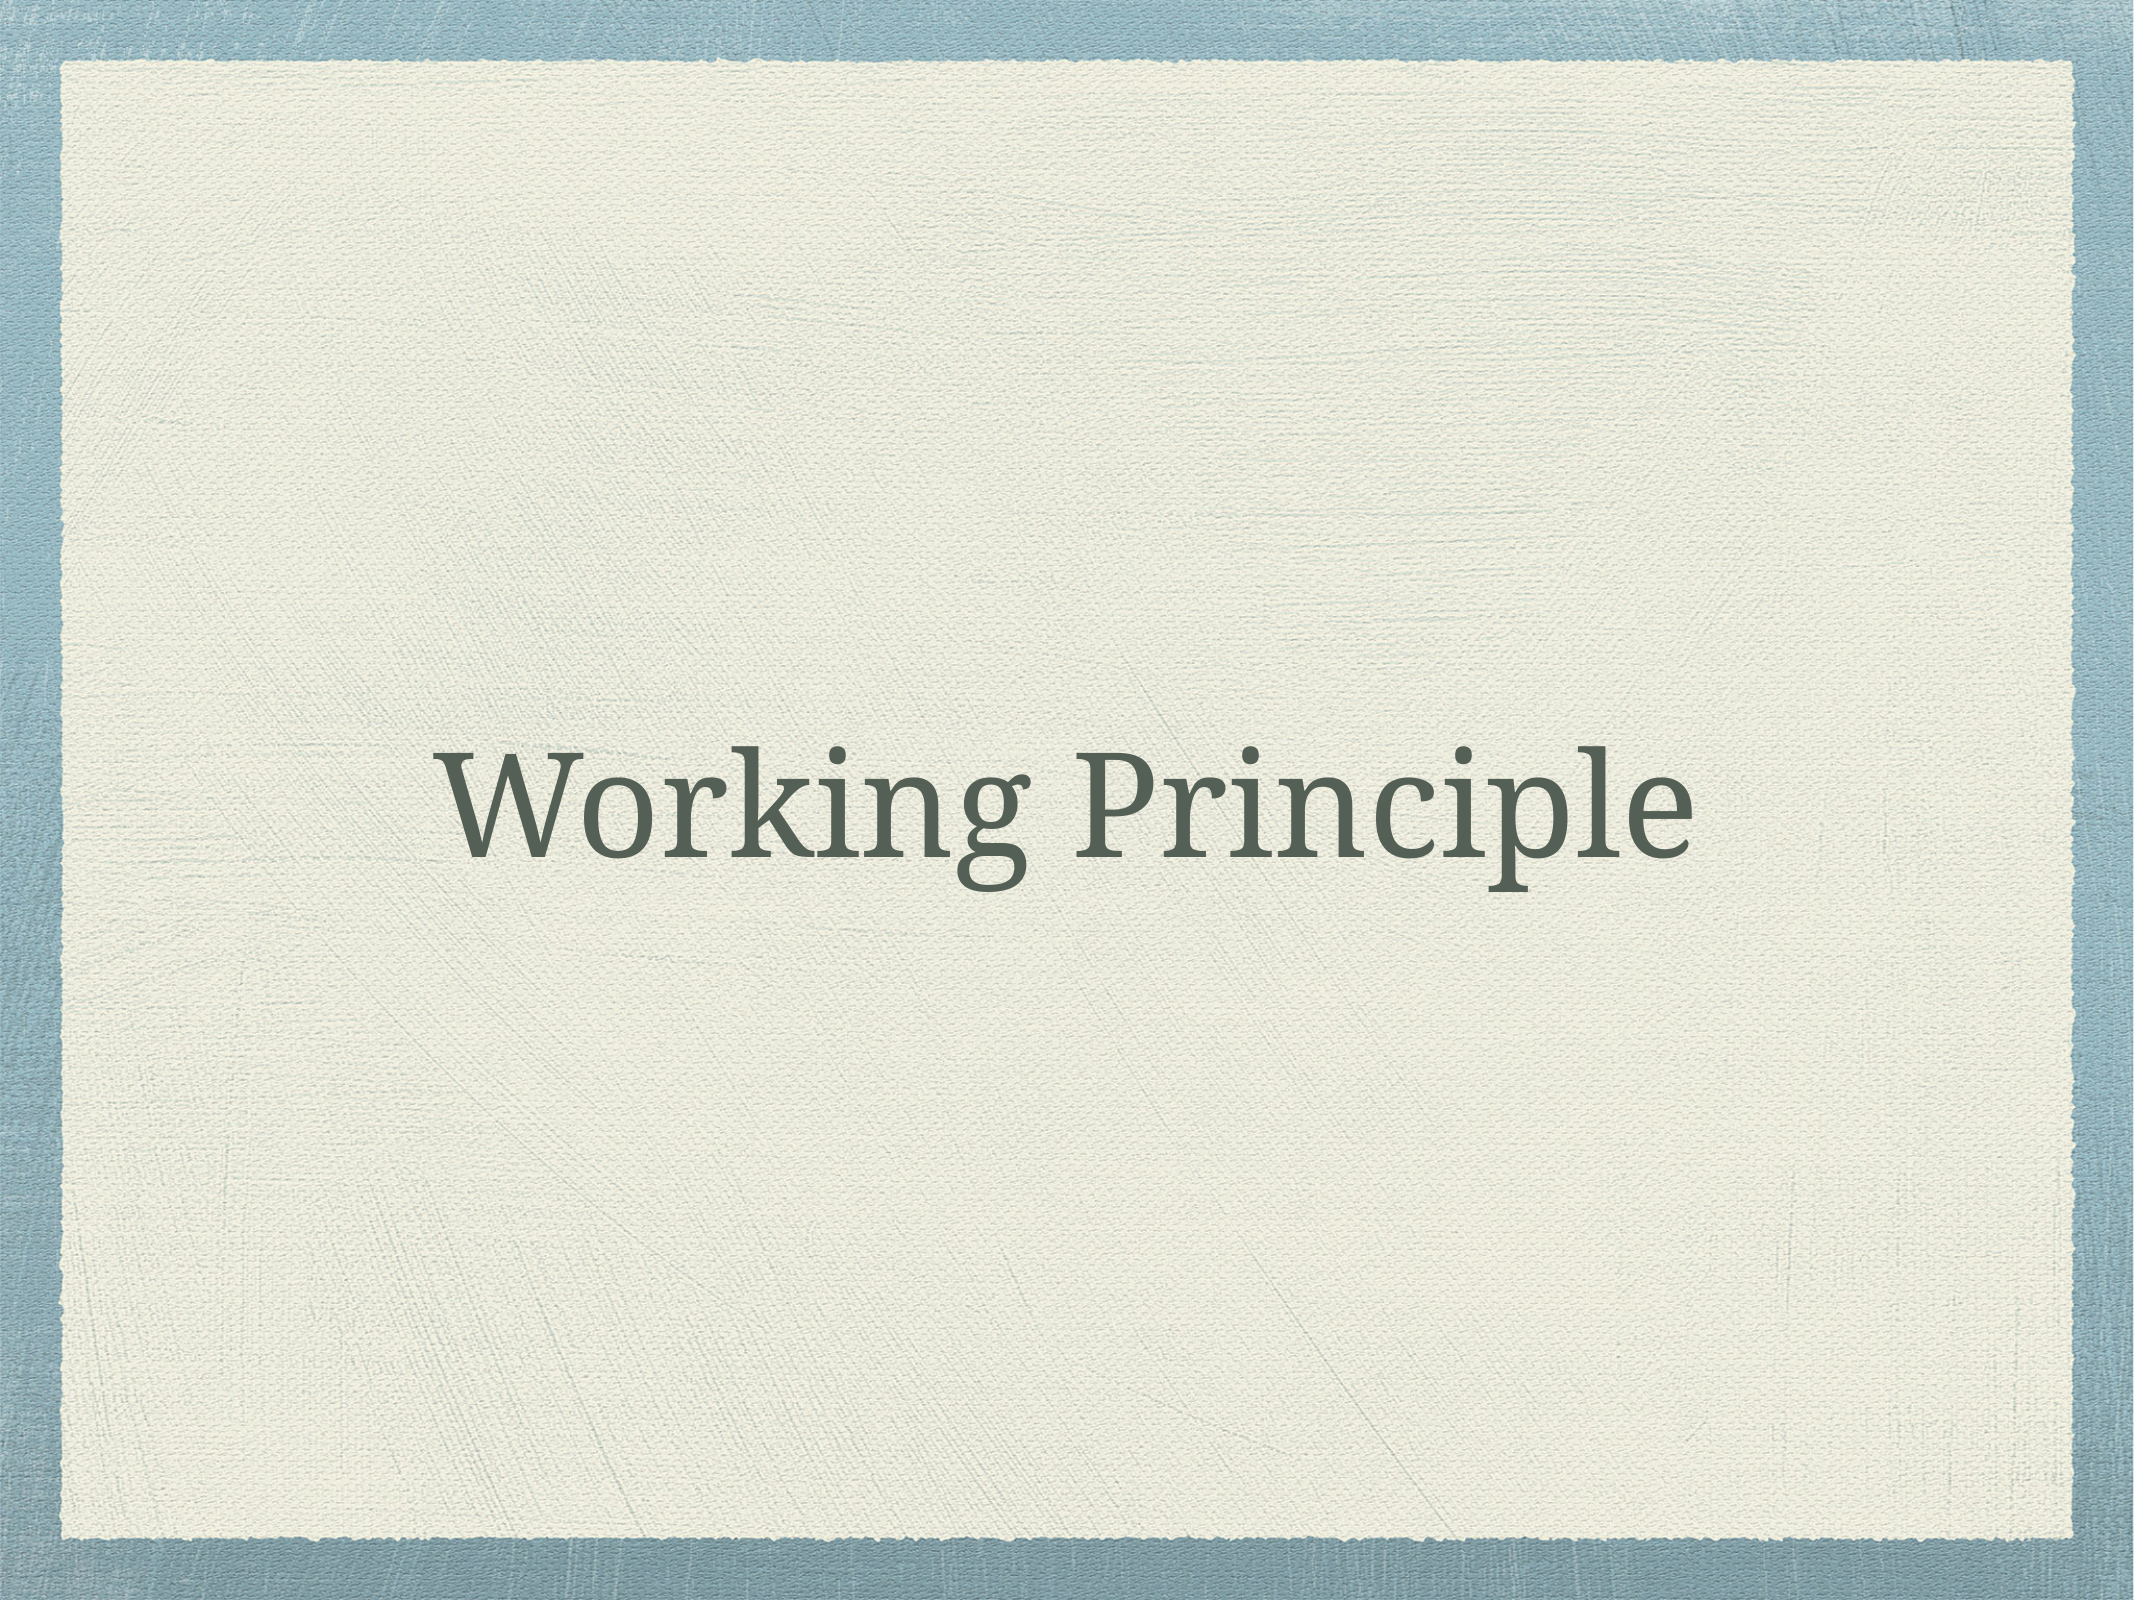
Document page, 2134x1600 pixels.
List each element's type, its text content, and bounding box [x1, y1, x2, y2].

title Working Principle [105, 555, 2028, 1043]
picture [0, 0, 2134, 1600]
